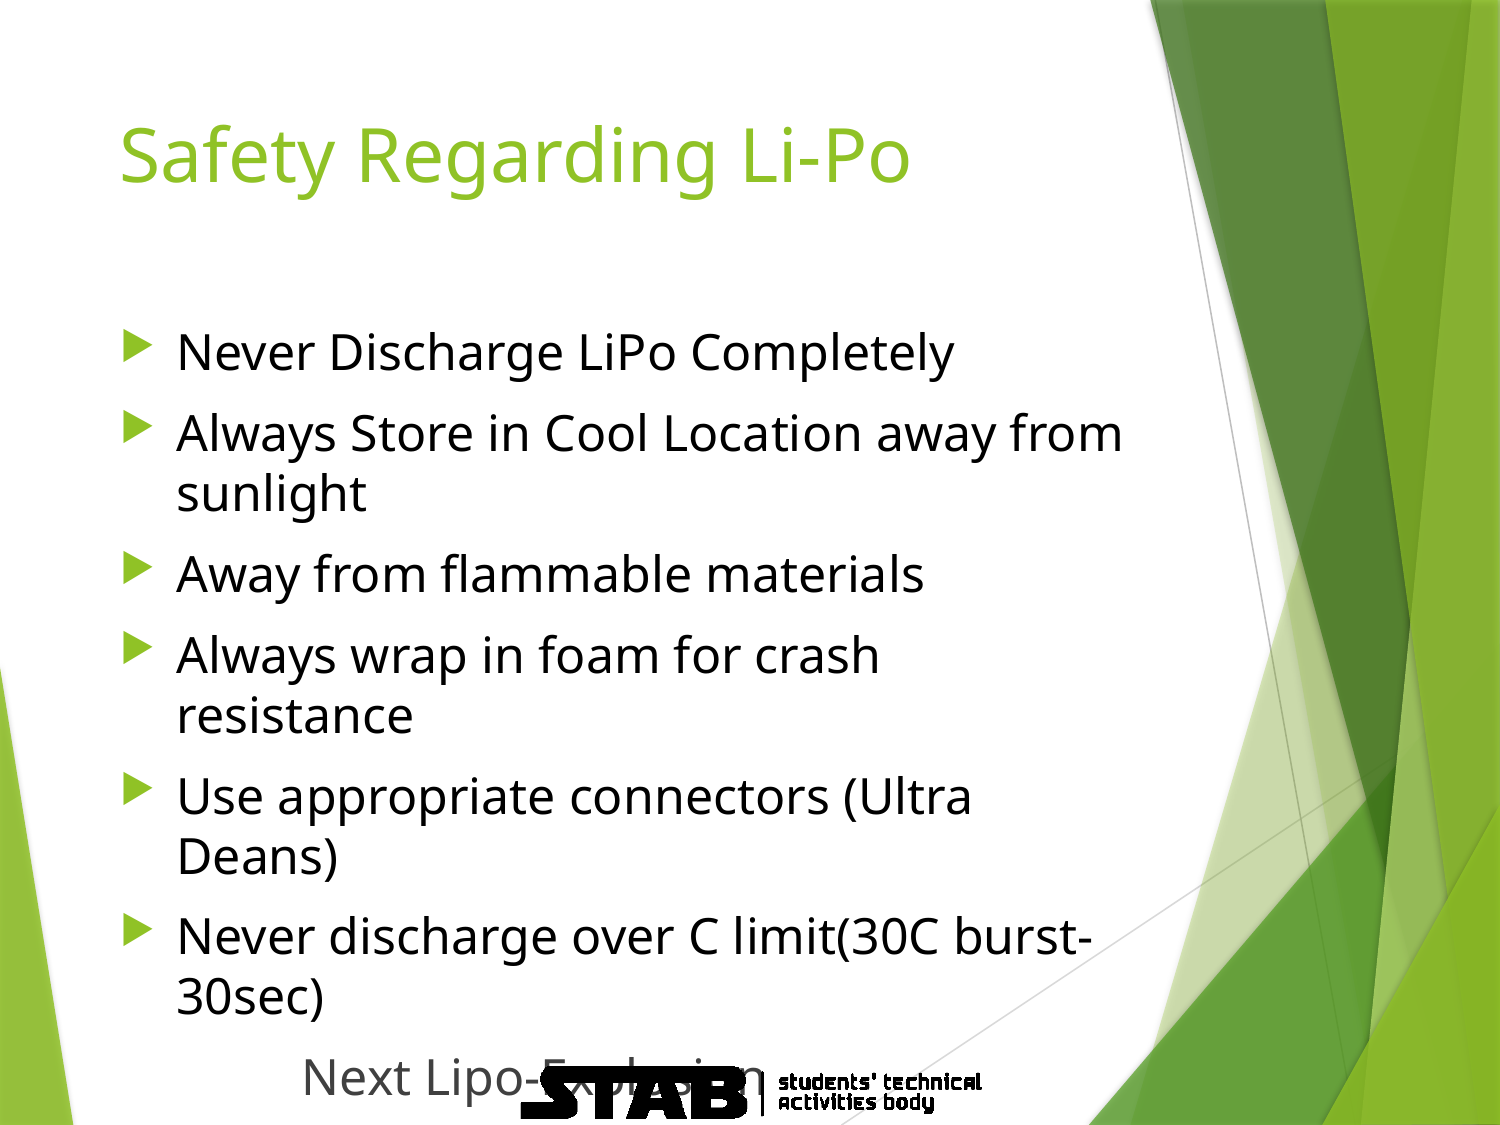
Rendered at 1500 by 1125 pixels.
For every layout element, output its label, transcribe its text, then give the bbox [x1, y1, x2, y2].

picture [511, 1055, 1001, 1125]
list Never Discharge LiPo Completely Always Store in Cool Location away from sunlight Away from flammable materials Always wrap in foam for crash resistance Use appropriate connectors (Ultra Deans) Never discharge over C limit(30C burst-30sec) Next Lipo-Explosion [104, 262, 1147, 900]
title Safety Regarding Li-Po [104, 99, 1142, 262]
